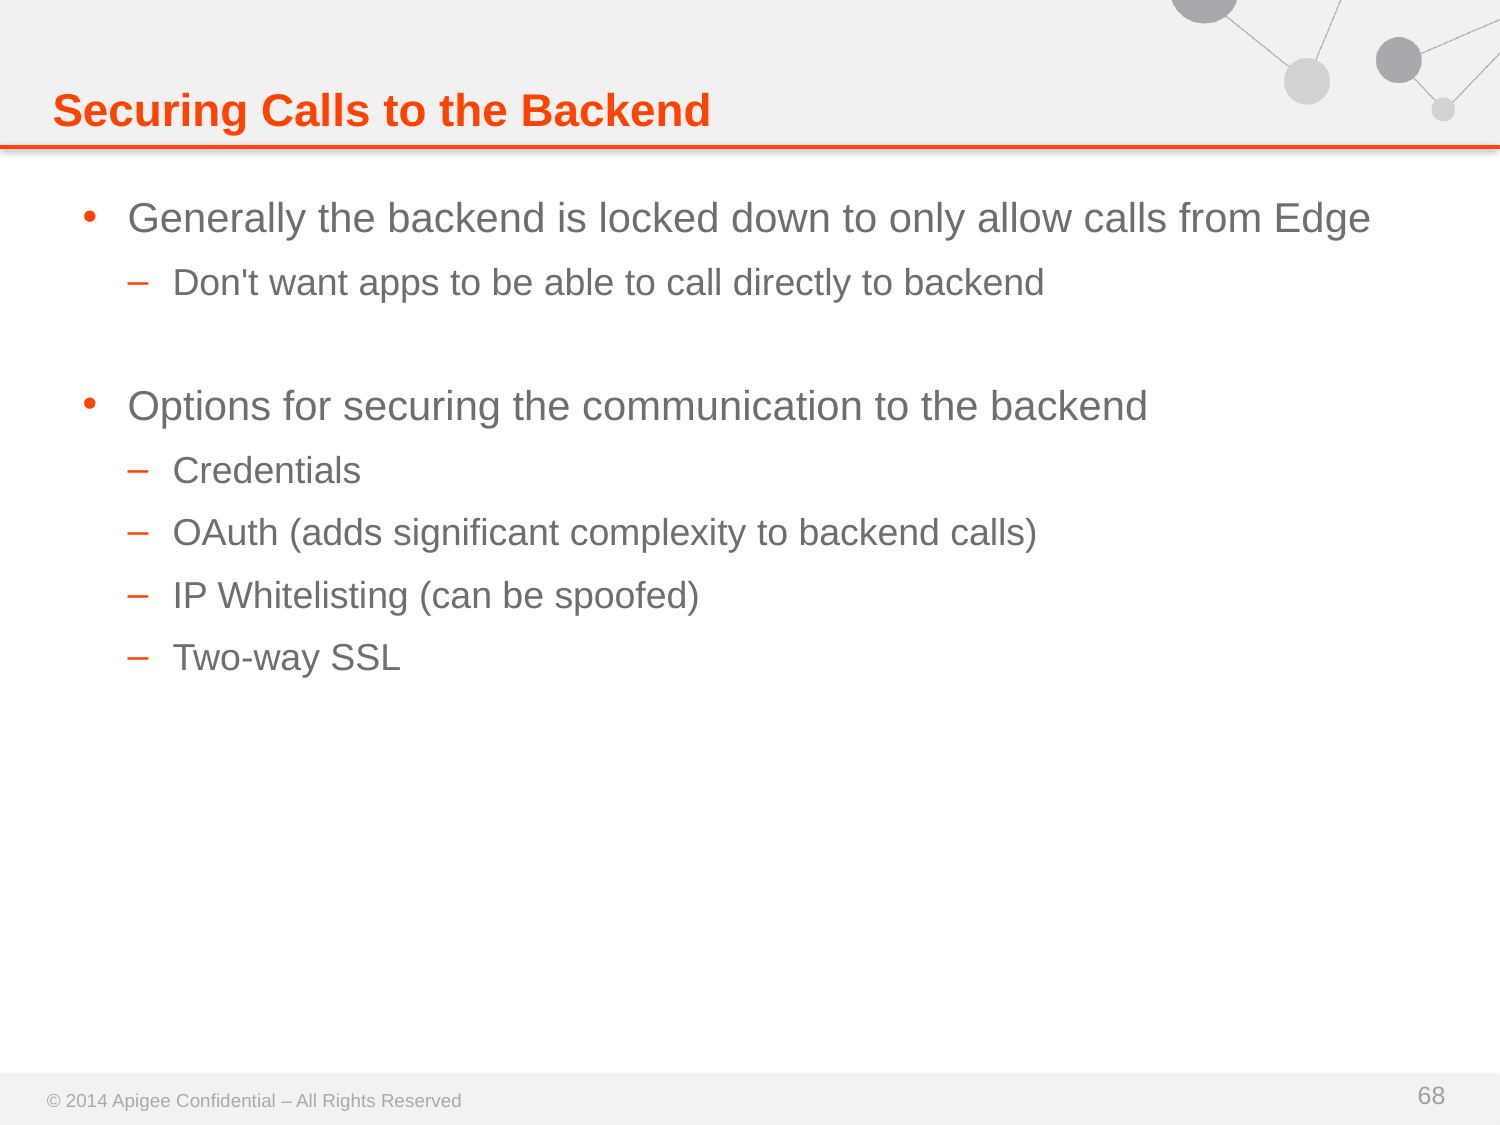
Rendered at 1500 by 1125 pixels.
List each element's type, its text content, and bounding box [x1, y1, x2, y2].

picture [0, 0, 1500, 145]
slide_number 68 [1110, 1065, 1461, 1125]
title Securing Calls to the Backend [37, 72, 1323, 133]
list Generally the backend is locked down to only allow calls from Edge Don't want apps to be able to call directly to backend Options for securing the communication to the backend Credentials OAuth (adds significant complexity to backend calls) IP Whitelisting (can be spoofed) Two-way SSL [37, 187, 1461, 1044]
